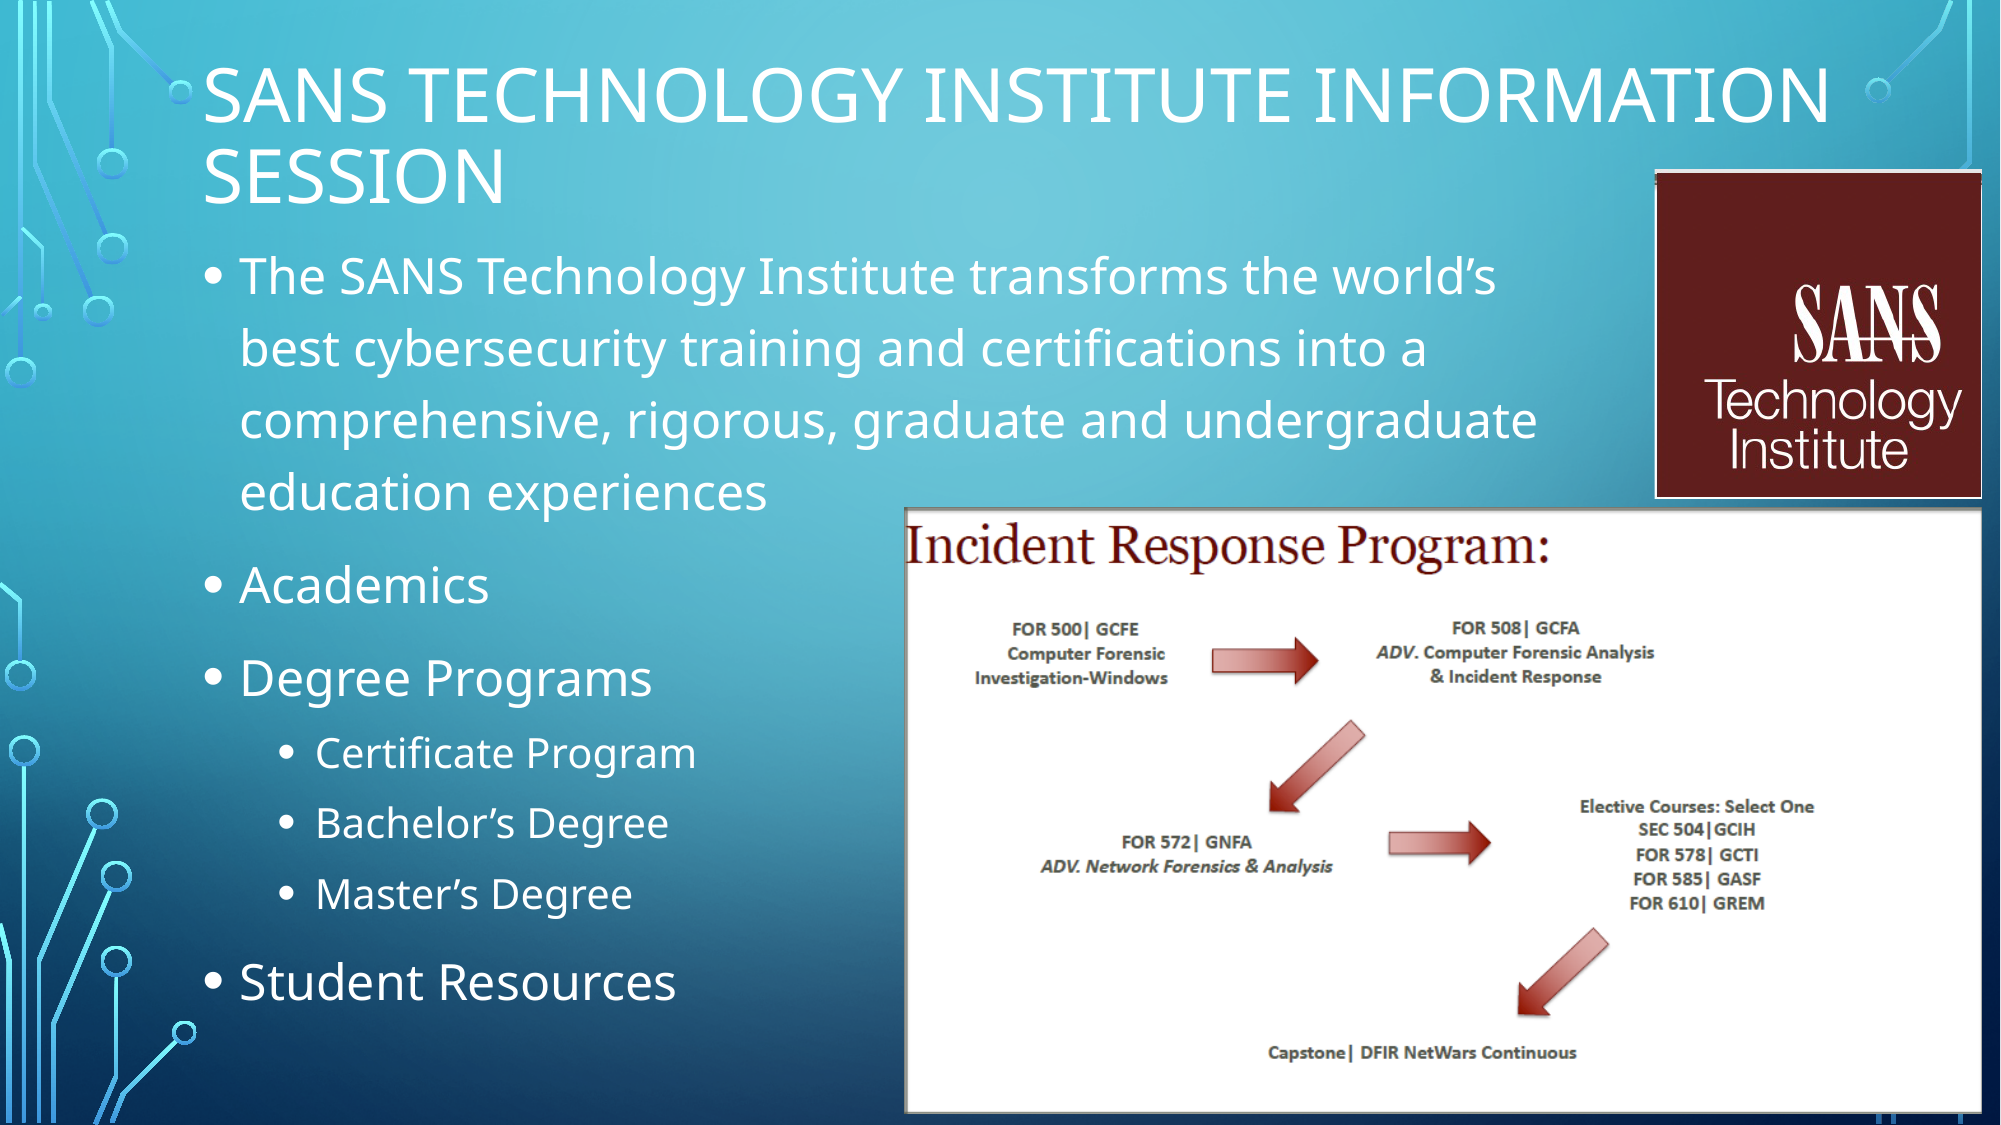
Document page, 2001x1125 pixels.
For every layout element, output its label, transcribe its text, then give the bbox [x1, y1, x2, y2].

title SANS Technology Institute Information Session [187, 17, 1950, 261]
picture [903, 507, 1983, 1114]
picture [1654, 169, 1983, 499]
list The SANS Technology Institute transforms the world’s best cybersecurity training and certifications into a comprehensive, rigorous, graduate and undergraduate education experiences Academics Degree Programs Certificate Program Bachelor’s Degree Master’s Degree Student Resources [187, 224, 1623, 1081]
